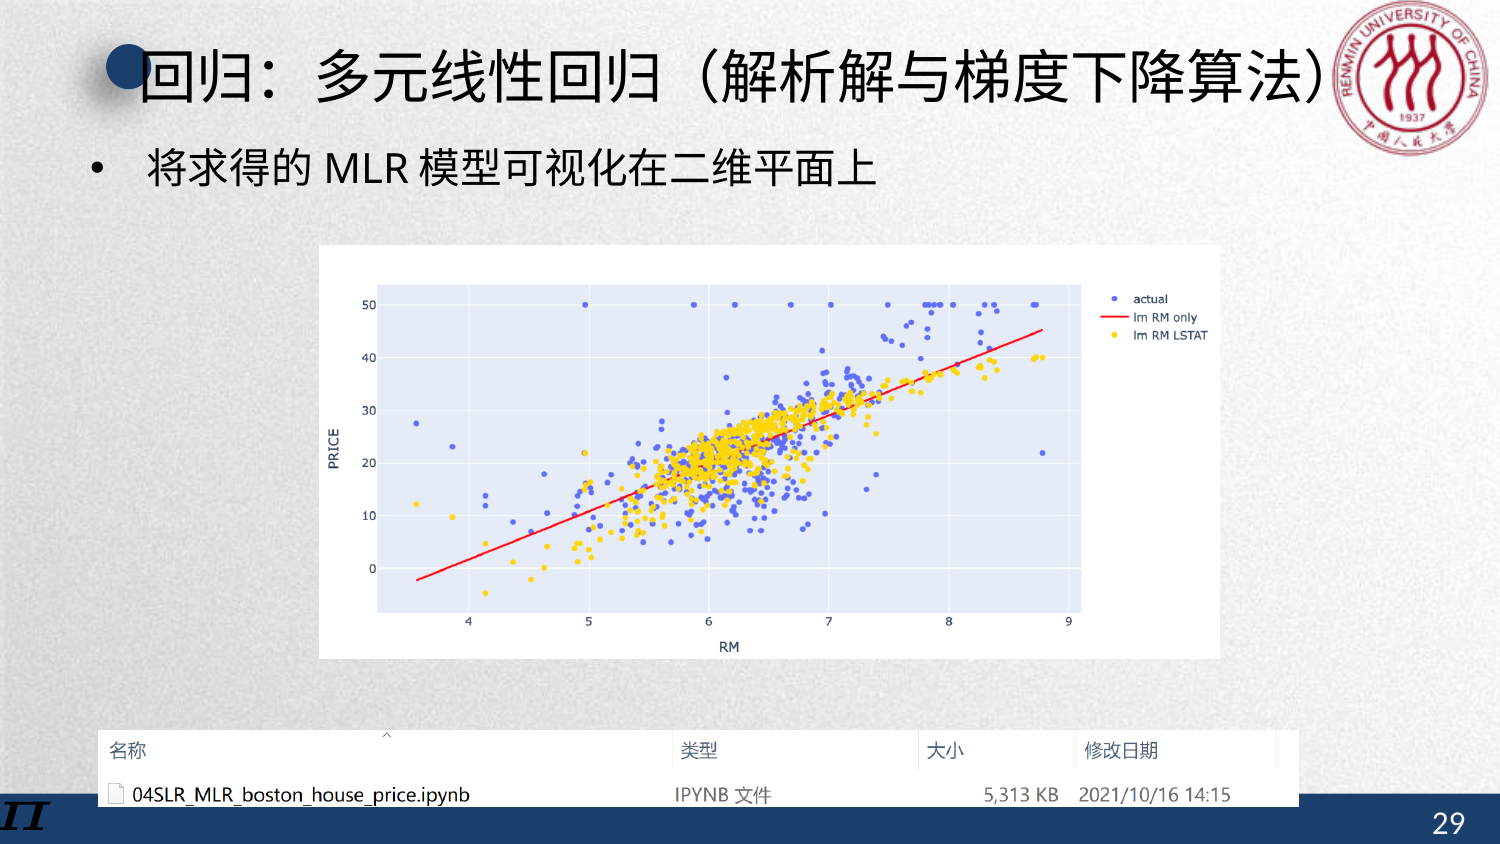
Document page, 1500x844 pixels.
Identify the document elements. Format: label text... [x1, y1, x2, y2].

list 将求得的MLR模型可视化在二维平面上 [75, 134, 1425, 781]
title 回归：多元线性回归（解析解与梯度下降算法） [75, 33, 1425, 116]
picture [0, 0, 1500, 807]
